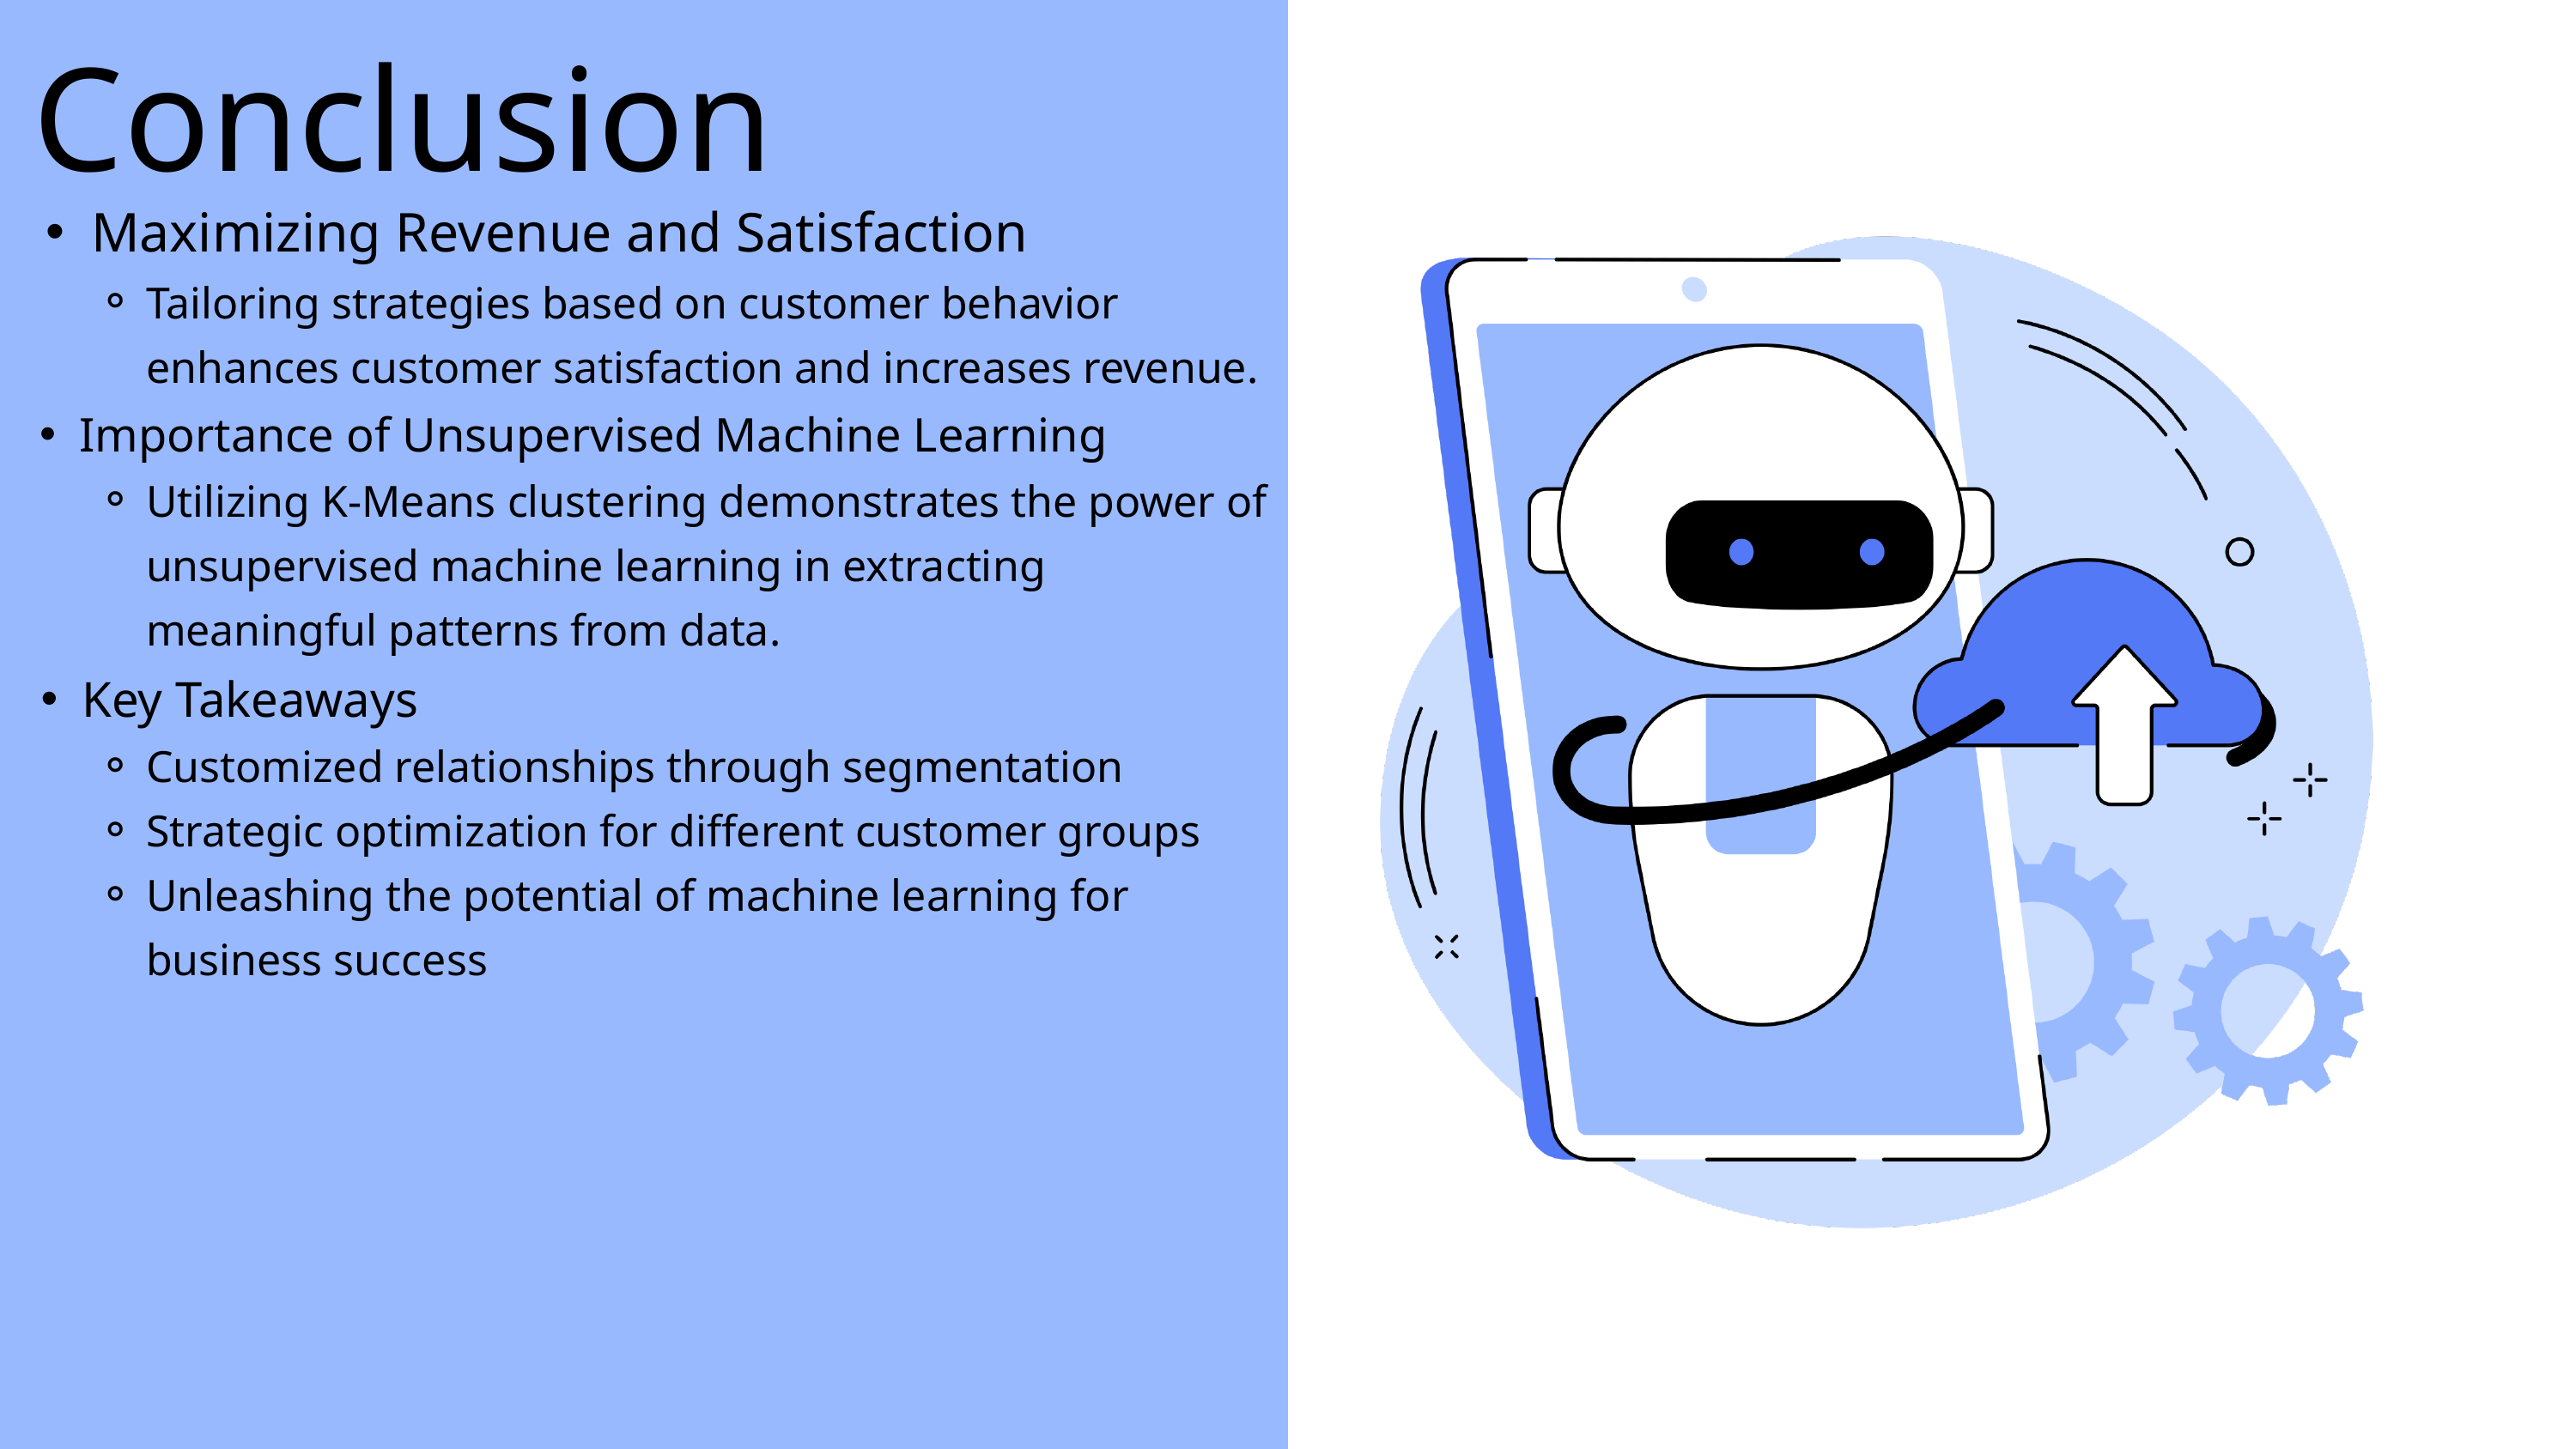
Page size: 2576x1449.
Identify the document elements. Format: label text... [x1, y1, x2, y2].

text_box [1287, 0, 2576, 1449]
text_box Conclusion [33, 55, 896, 345]
text_box Maximizing Revenue and Satisfaction Tailoring strategies based on customer behavior enhances customer satisfaction and increases revenue. Importance of Unsupervised Machine Learning Utilizing K-Means clustering demonstrates the power of unsupervised machine learning in extracting meaningful patterns from data. Key Takeaways Customized relationships through segmentation Strategic optimization for different customer groups Unleashing the potential of machine learning for business success [0, 182, 1274, 1060]
